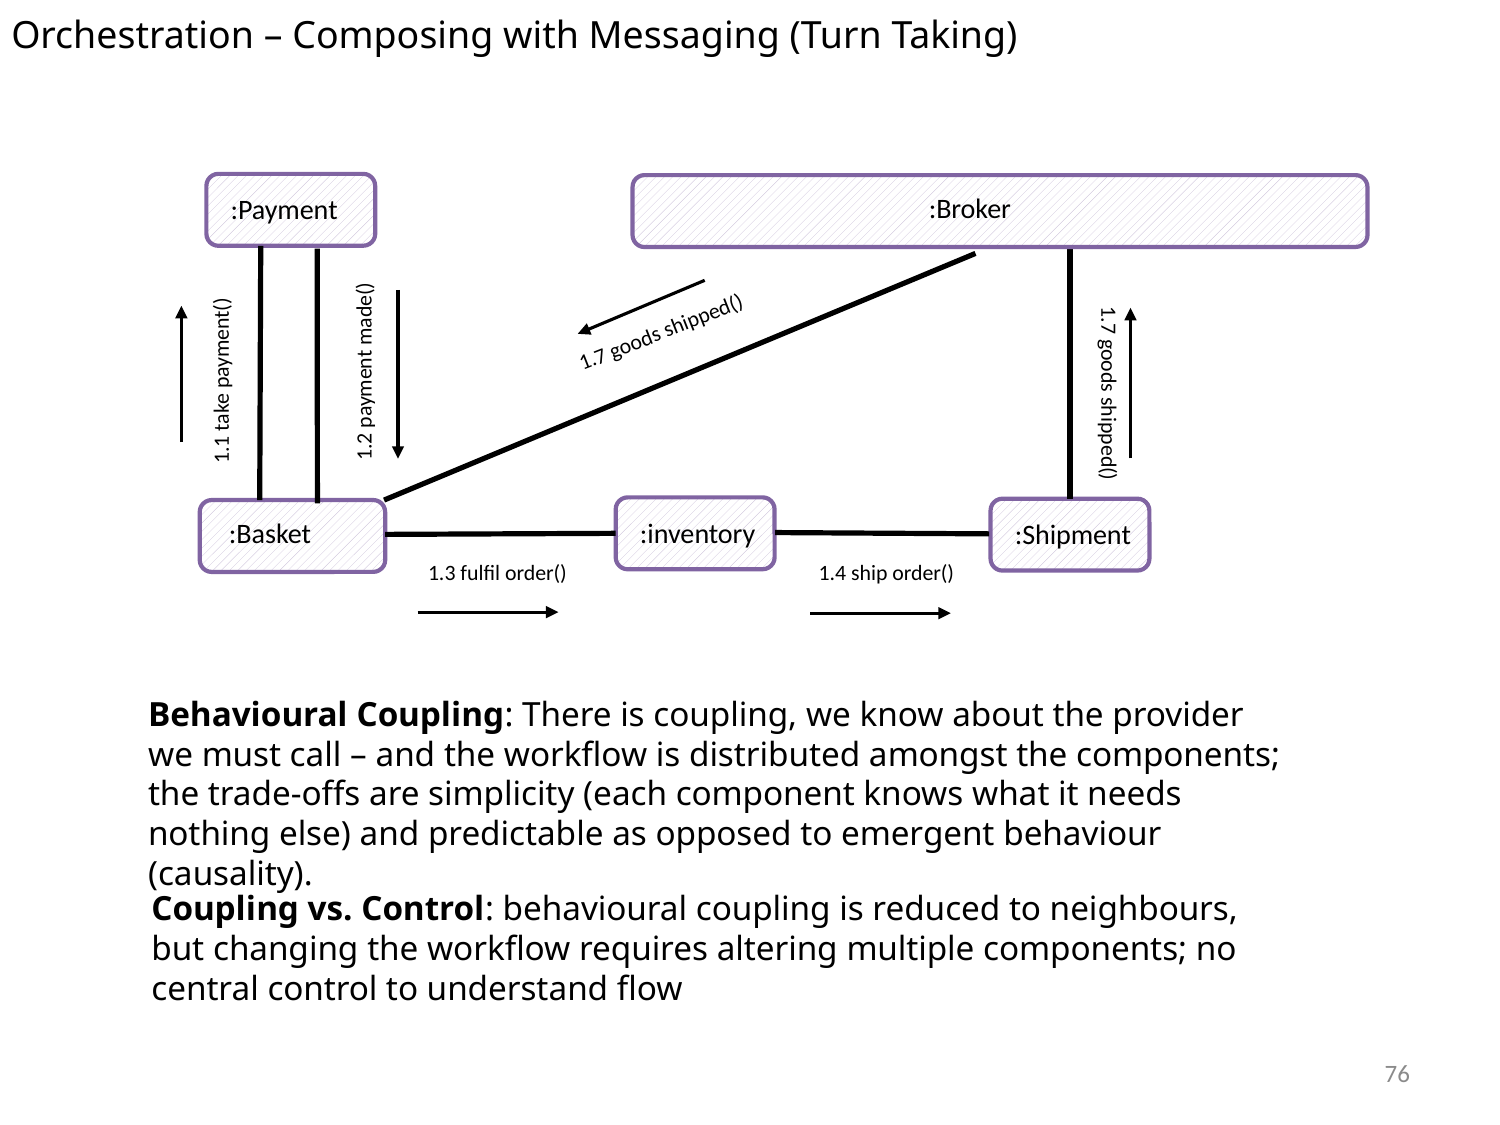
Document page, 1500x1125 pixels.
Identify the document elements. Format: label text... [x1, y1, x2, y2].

text_box [630, 173, 1370, 250]
text_box Coupling vs. Control: behavioural coupling is reduced to neighbours, but changing the workflow requires altering multiple components; no central control to understand flow [136, 879, 1315, 1015]
text_box [204, 171, 378, 248]
text_box 1.7 goods shipped() [1089, 292, 1131, 532]
text_box 1.4 ship order() [803, 551, 977, 593]
text_box [988, 496, 1152, 573]
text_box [383, 253, 976, 501]
text_box Orchestration – Composing with Messaging (Turn Taking) [0, 0, 1500, 67]
text_box 1.1 take payment() [199, 273, 241, 479]
text_box [197, 497, 388, 575]
text_box 1.2 payment made() [342, 211, 384, 476]
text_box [577, 280, 705, 334]
text_box :Basket [214, 507, 369, 557]
text_box [775, 536, 785, 540]
text_box :Payment [215, 184, 371, 233]
text_box :inventory [625, 509, 785, 557]
text_box 1.3 fulfil order() [413, 551, 599, 593]
text_box Behavioural Coupling: There is coupling, we know about the provider we must call – and the workflow is distributed amongst the components; the trade-offs are simplicity (each component knows what it needs nothing else) and predictable as opposed to emergent behaviour (causality). [133, 685, 1312, 900]
slide_number 76 [1074, 1042, 1425, 1103]
text_box :Shipment [1000, 509, 1159, 558]
text_box [613, 509, 777, 572]
text_box :Broker [913, 183, 1028, 232]
